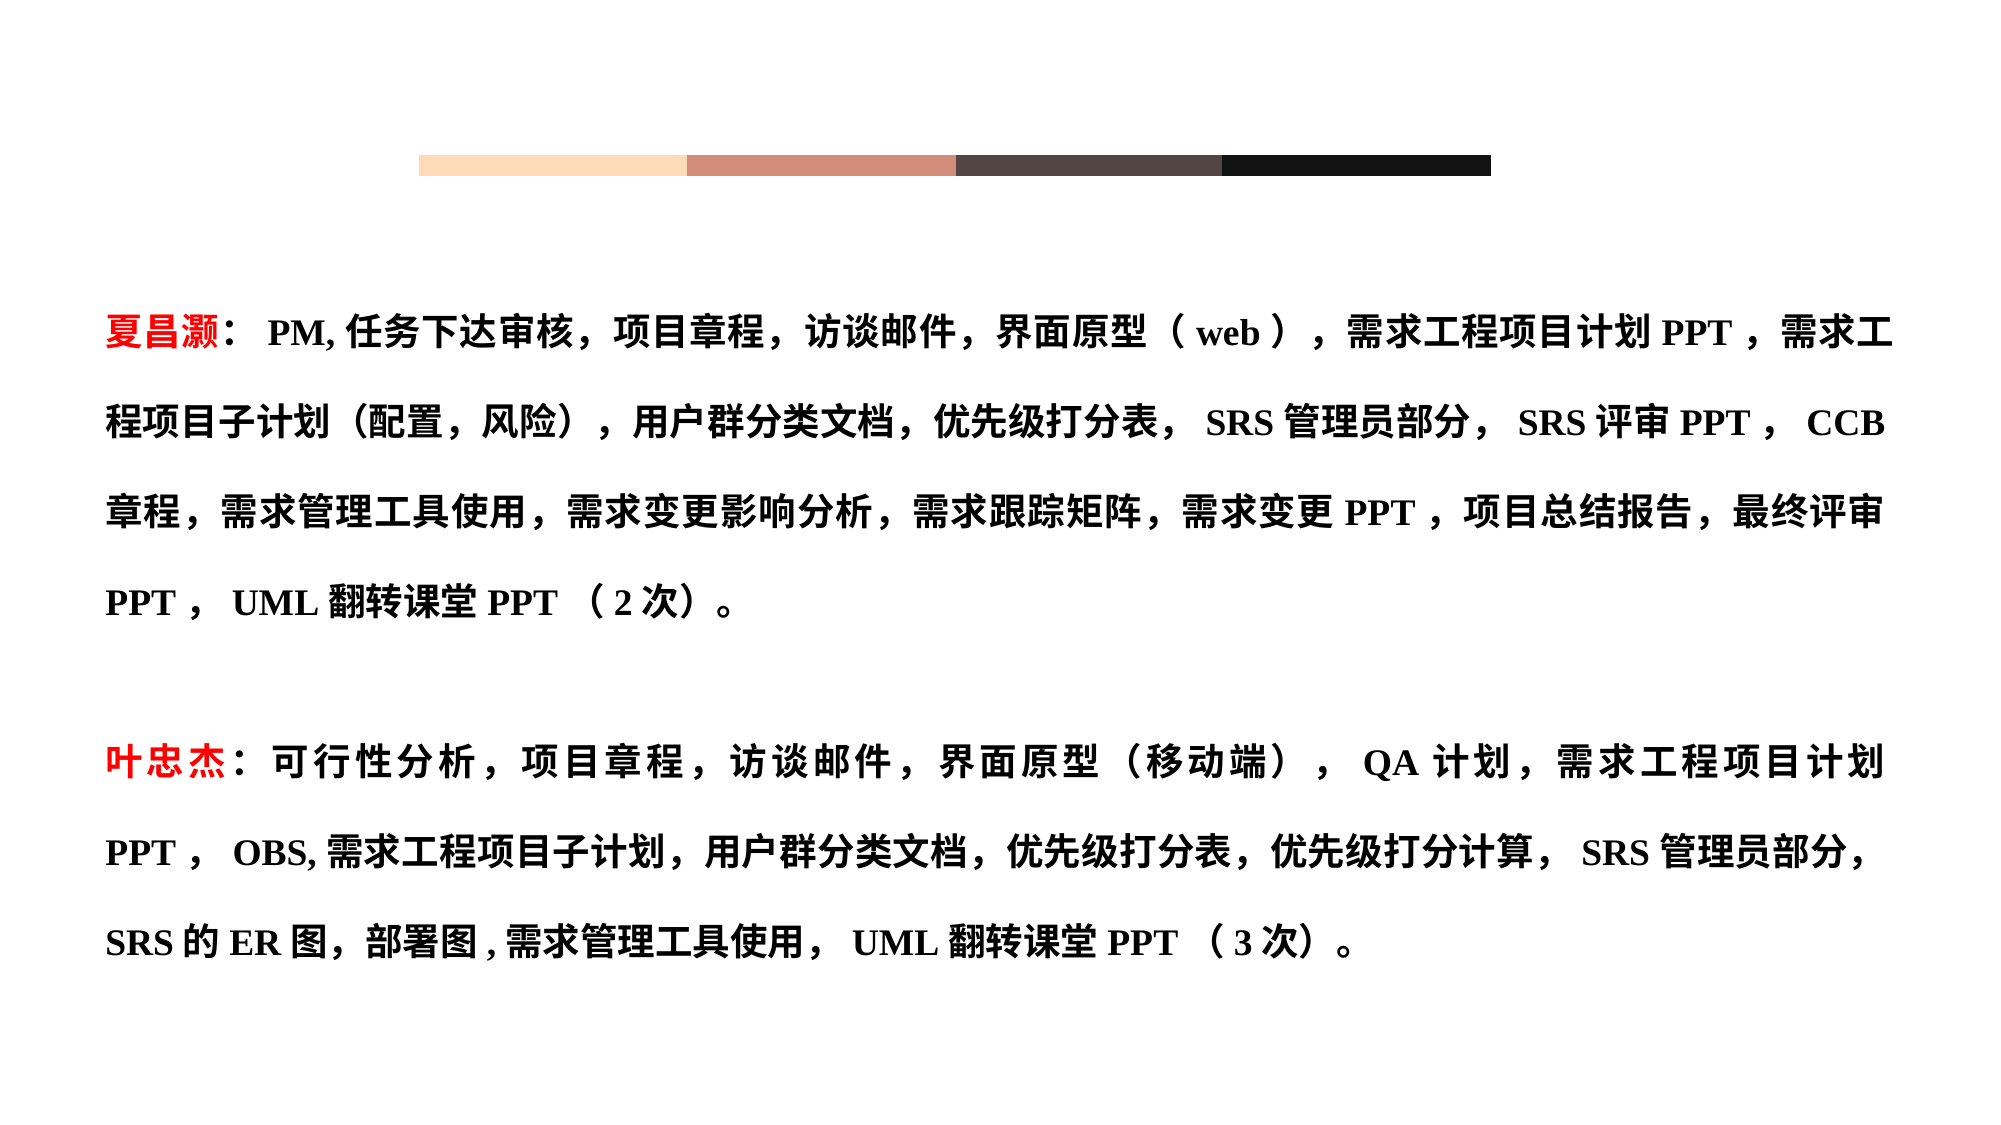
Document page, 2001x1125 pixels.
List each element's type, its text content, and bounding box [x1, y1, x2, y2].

text_box 夏昌灏：PM,任务下达审核，项目章程，访谈邮件，界面原型（web），需求工程项目计划PPT，需求工程项目子计划（配置，风险），用户群分类文档，优先级打分表，SRS管理员部分，SRS评审PPT，CCB章程，需求管理工具使用，需求变更影响分析，需求跟踪矩阵，需求变更PPT，项目总结报告，最终评审PPT，UML翻转课堂PPT（2次）。 叶忠杰：可行性分析，项目章程，访谈邮件，界面原型（移动端），QA计划，需求工程项目计划PPT，OBS,需求工程项目子计划，用户群分类文档，优先级打分表，优先级打分计算，SRS管理员部分，SRS的ER图，部署图,需求管理工具使用，UML翻转课堂PPT（3次）。 [90, 255, 1910, 971]
